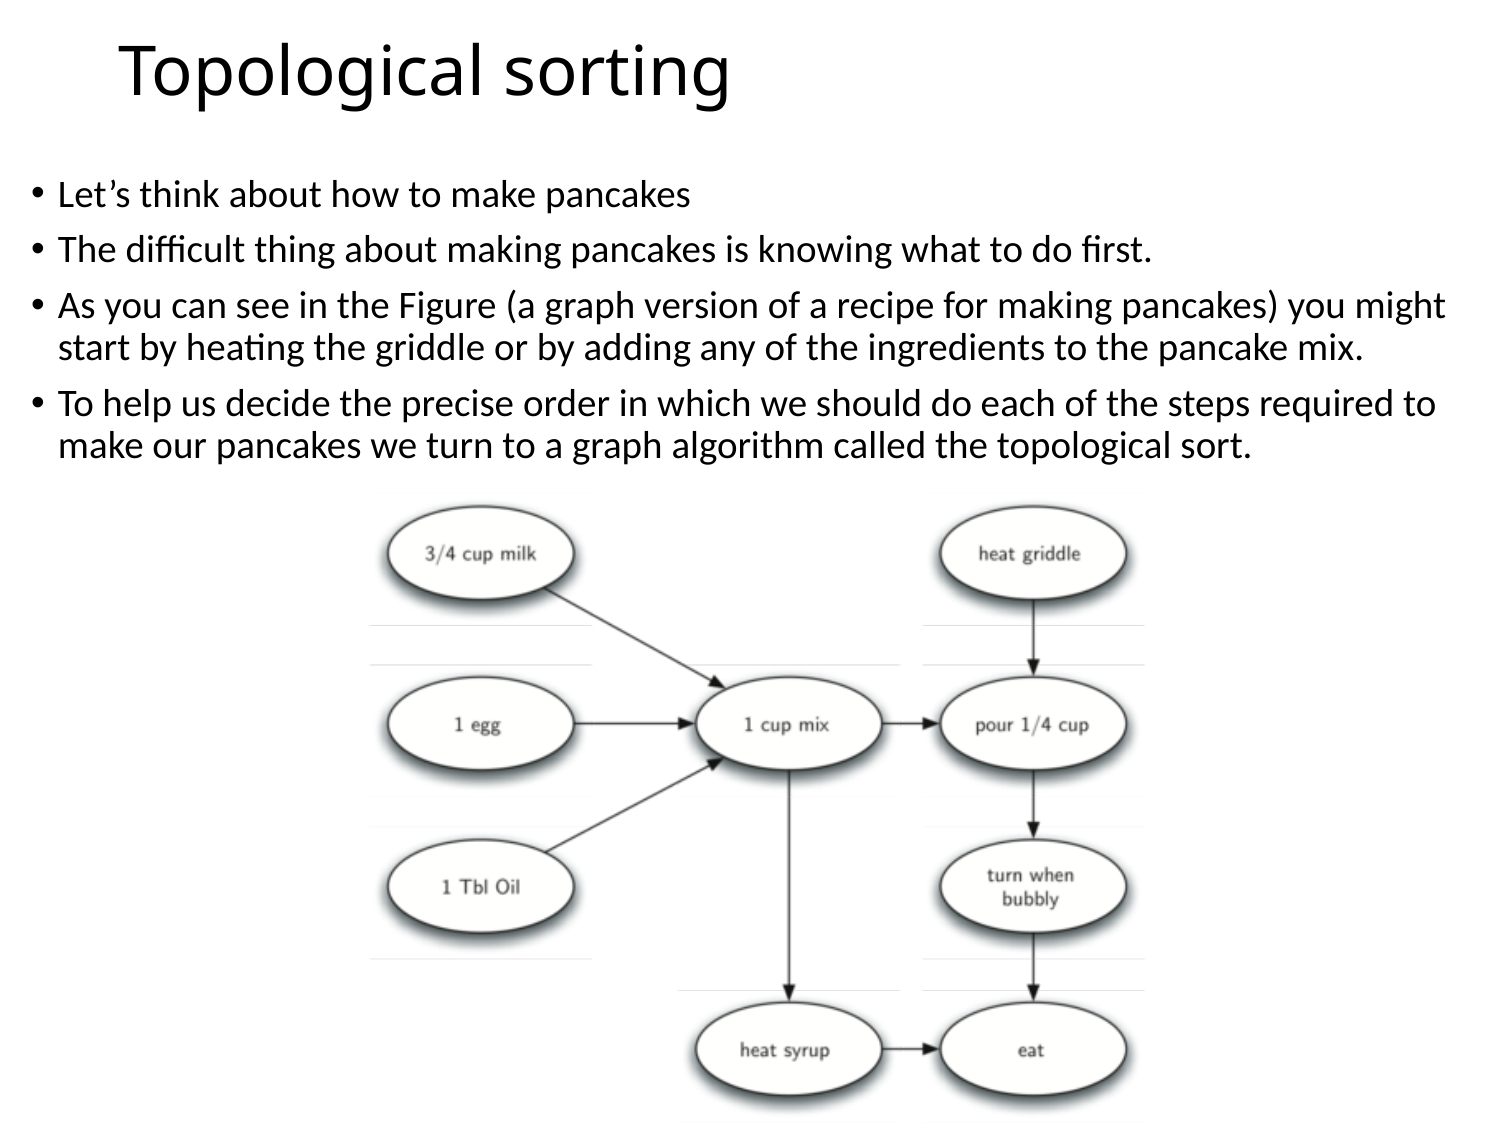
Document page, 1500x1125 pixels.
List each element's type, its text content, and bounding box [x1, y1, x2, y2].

list Let’s think about how to make pancakes The difficult thing about making pancakes is knowing what to do first. As you can see in the Figure (a graph version of a recipe for making pancakes) you might start by heating the griddle or by adding any of the ingredients to the pancake mix. To help us decide the precise order in which we should do each of the steps required to make our pancakes we turn to a graph algorithm called the topological sort. [16, 166, 1480, 524]
picture [353, 492, 1162, 1125]
title Topological sorting [103, 13, 1397, 132]
